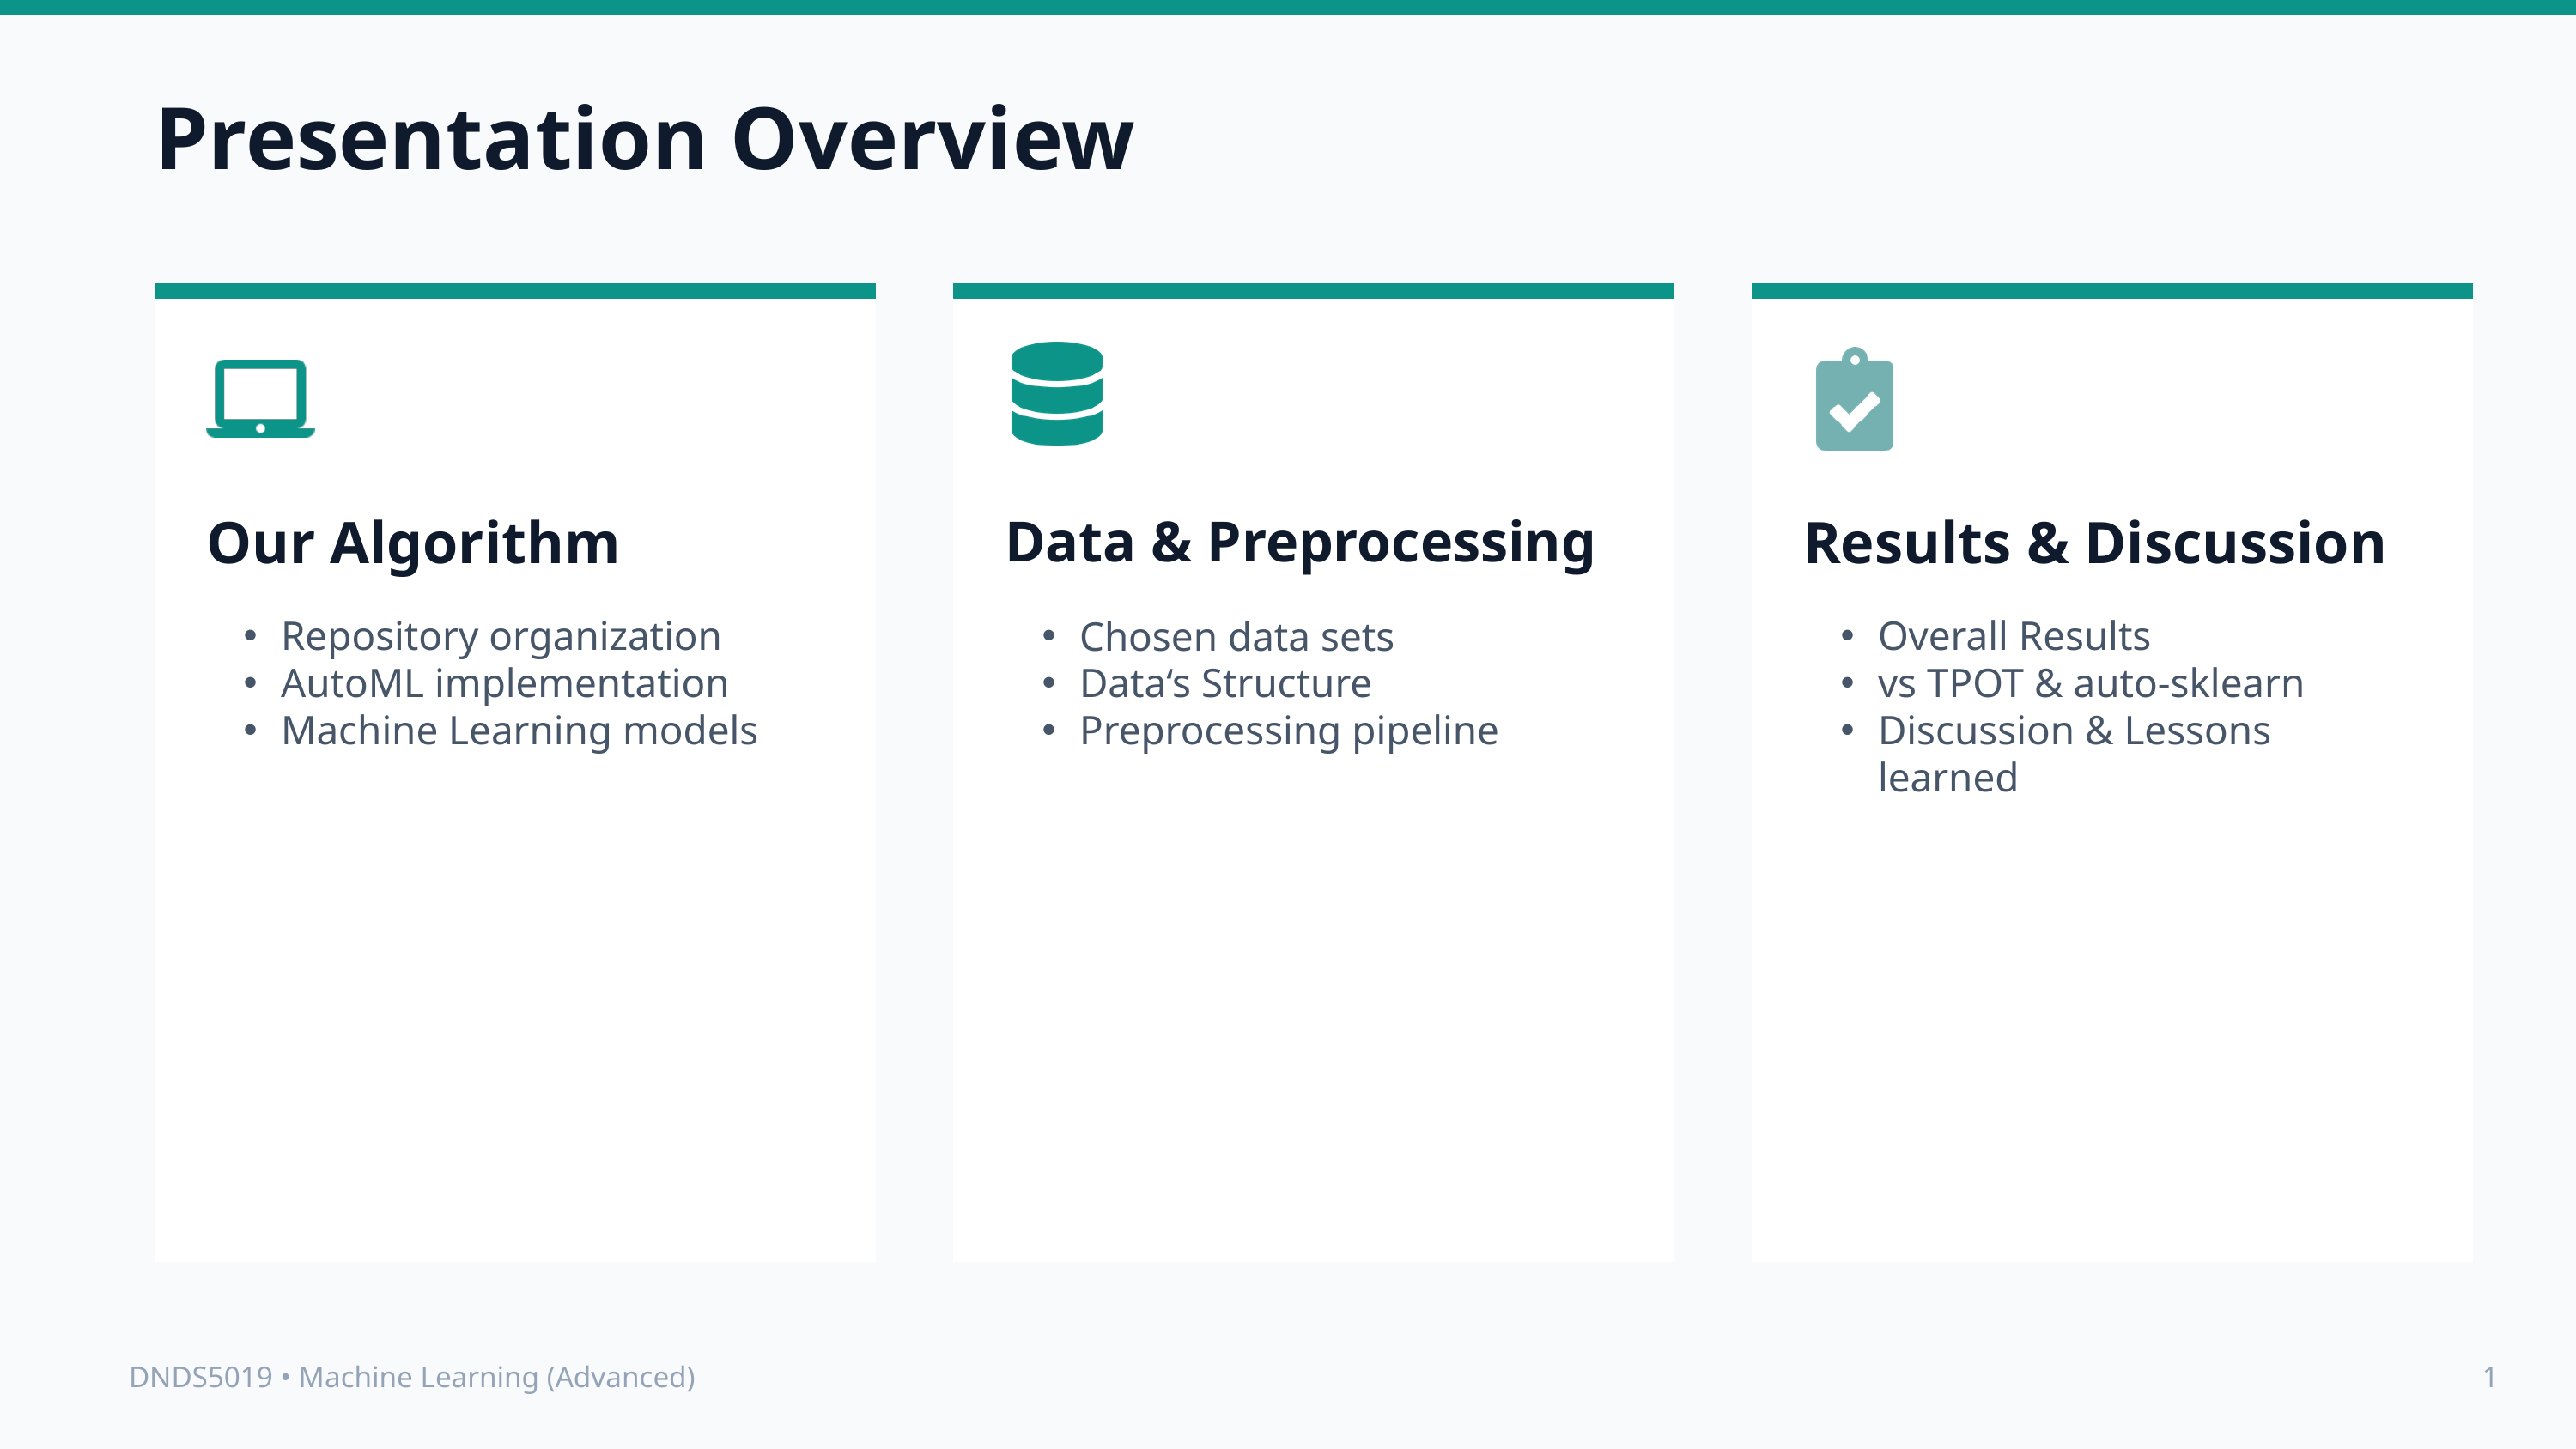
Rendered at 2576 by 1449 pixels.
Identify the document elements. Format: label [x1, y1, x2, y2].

text_box [205, 488, 825, 593]
text_box [1005, 342, 1109, 446]
text_box [154, 282, 877, 300]
text_box [1802, 488, 2422, 593]
text_box [952, 305, 1675, 1263]
text_box [1751, 305, 2474, 1263]
text_box [154, 305, 877, 1263]
text_box [1802, 346, 1907, 451]
text_box [0, 0, 2576, 16]
text_box [952, 282, 1675, 300]
text_box [154, 64, 2422, 207]
text_box [2369, 1338, 2500, 1417]
text_box [1004, 488, 1624, 593]
text_box [1751, 282, 2474, 300]
text_box [128, 1338, 1933, 1417]
